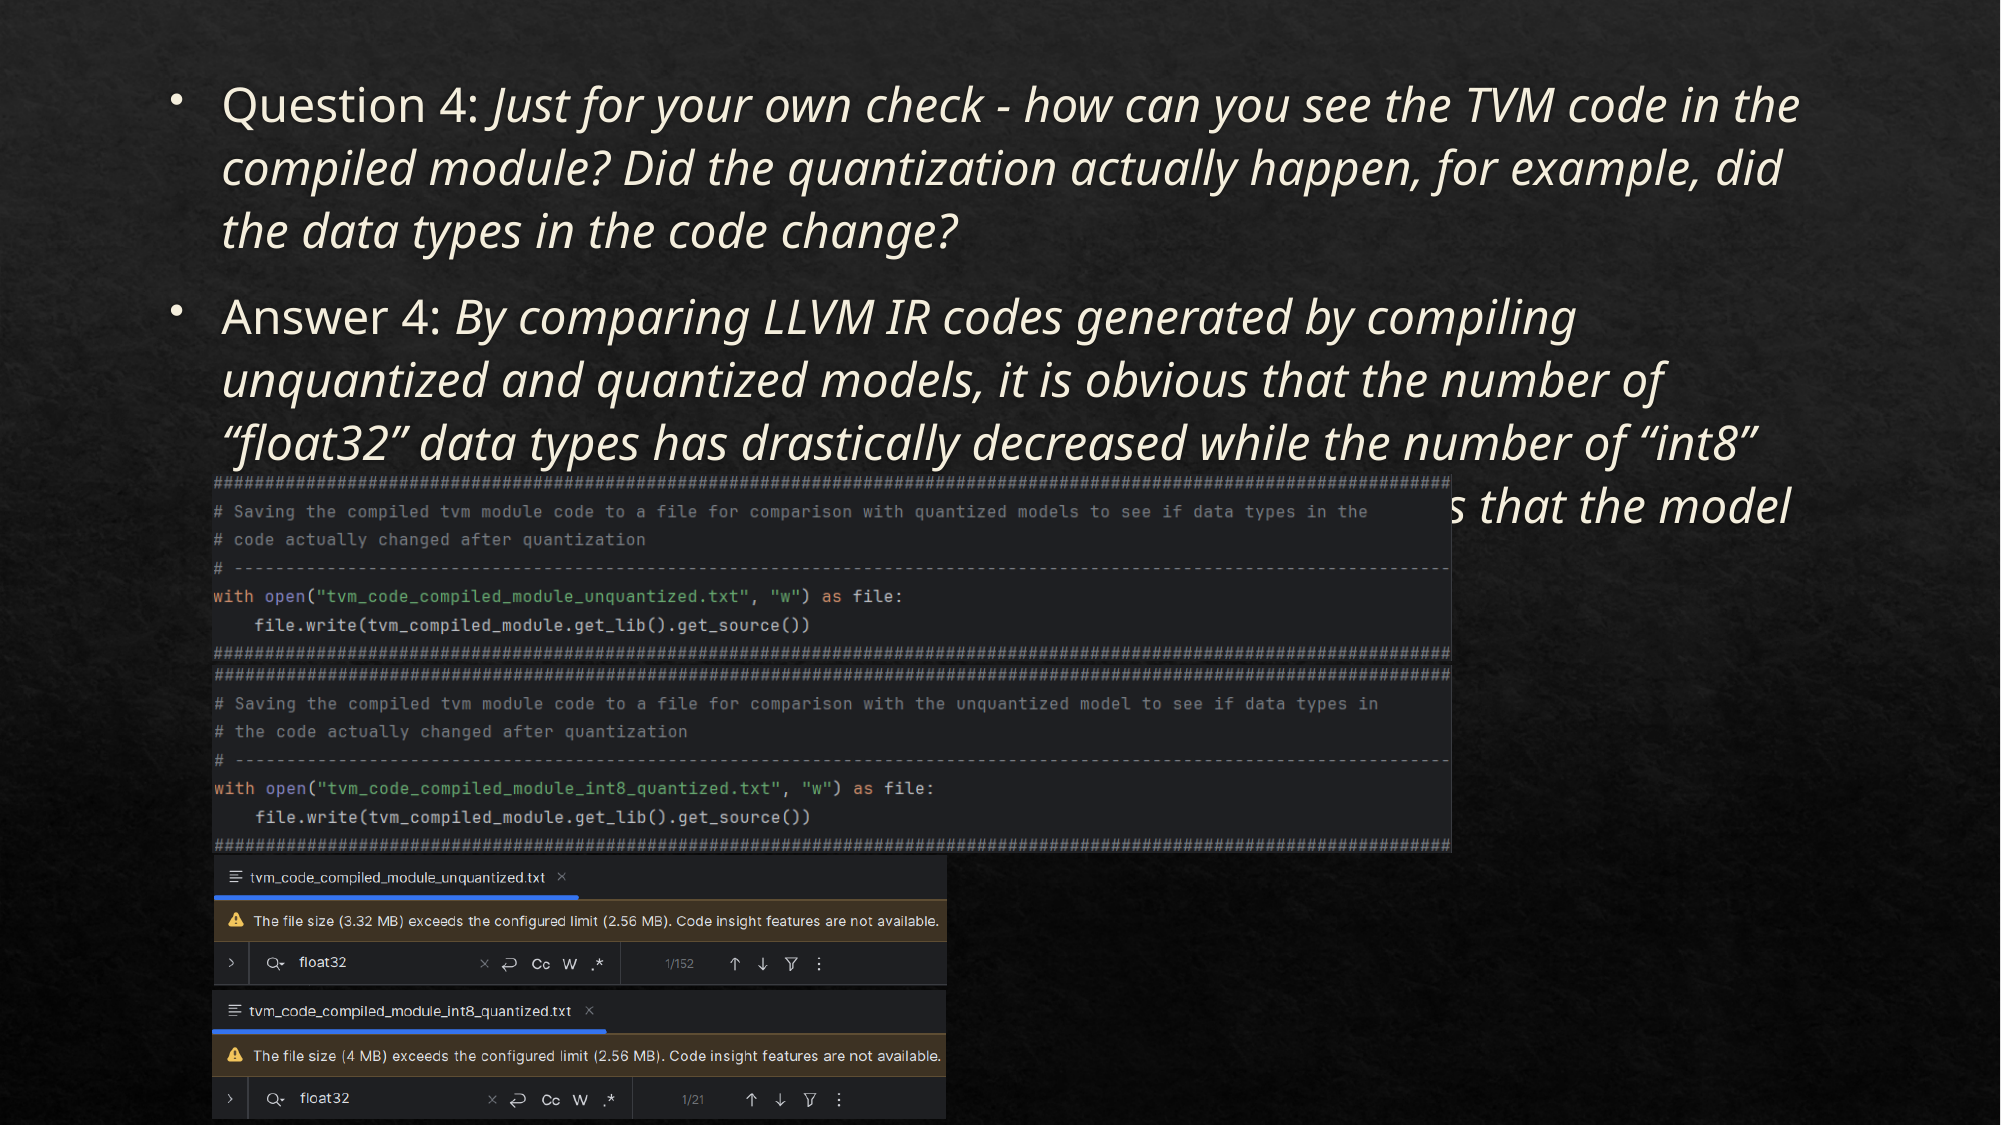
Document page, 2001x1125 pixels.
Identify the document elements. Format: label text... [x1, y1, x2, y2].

picture [212, 989, 946, 1120]
picture [212, 473, 1453, 662]
picture [213, 855, 947, 986]
picture [212, 665, 1453, 853]
list Question 4: Just for your own check - how can you see the TVM code in the compiled module? Did the quantization actually happen, for example, did the data types in the code change? Answer 4: By comparing LLVM IR codes generated by compiling unquantized and quantized models, it is obvious that the number of “float32” data types has drastically decreased while the number of “int8” data types has increased after quantization, so that proves that the model was quantized successfully. [149, 61, 1849, 1125]
